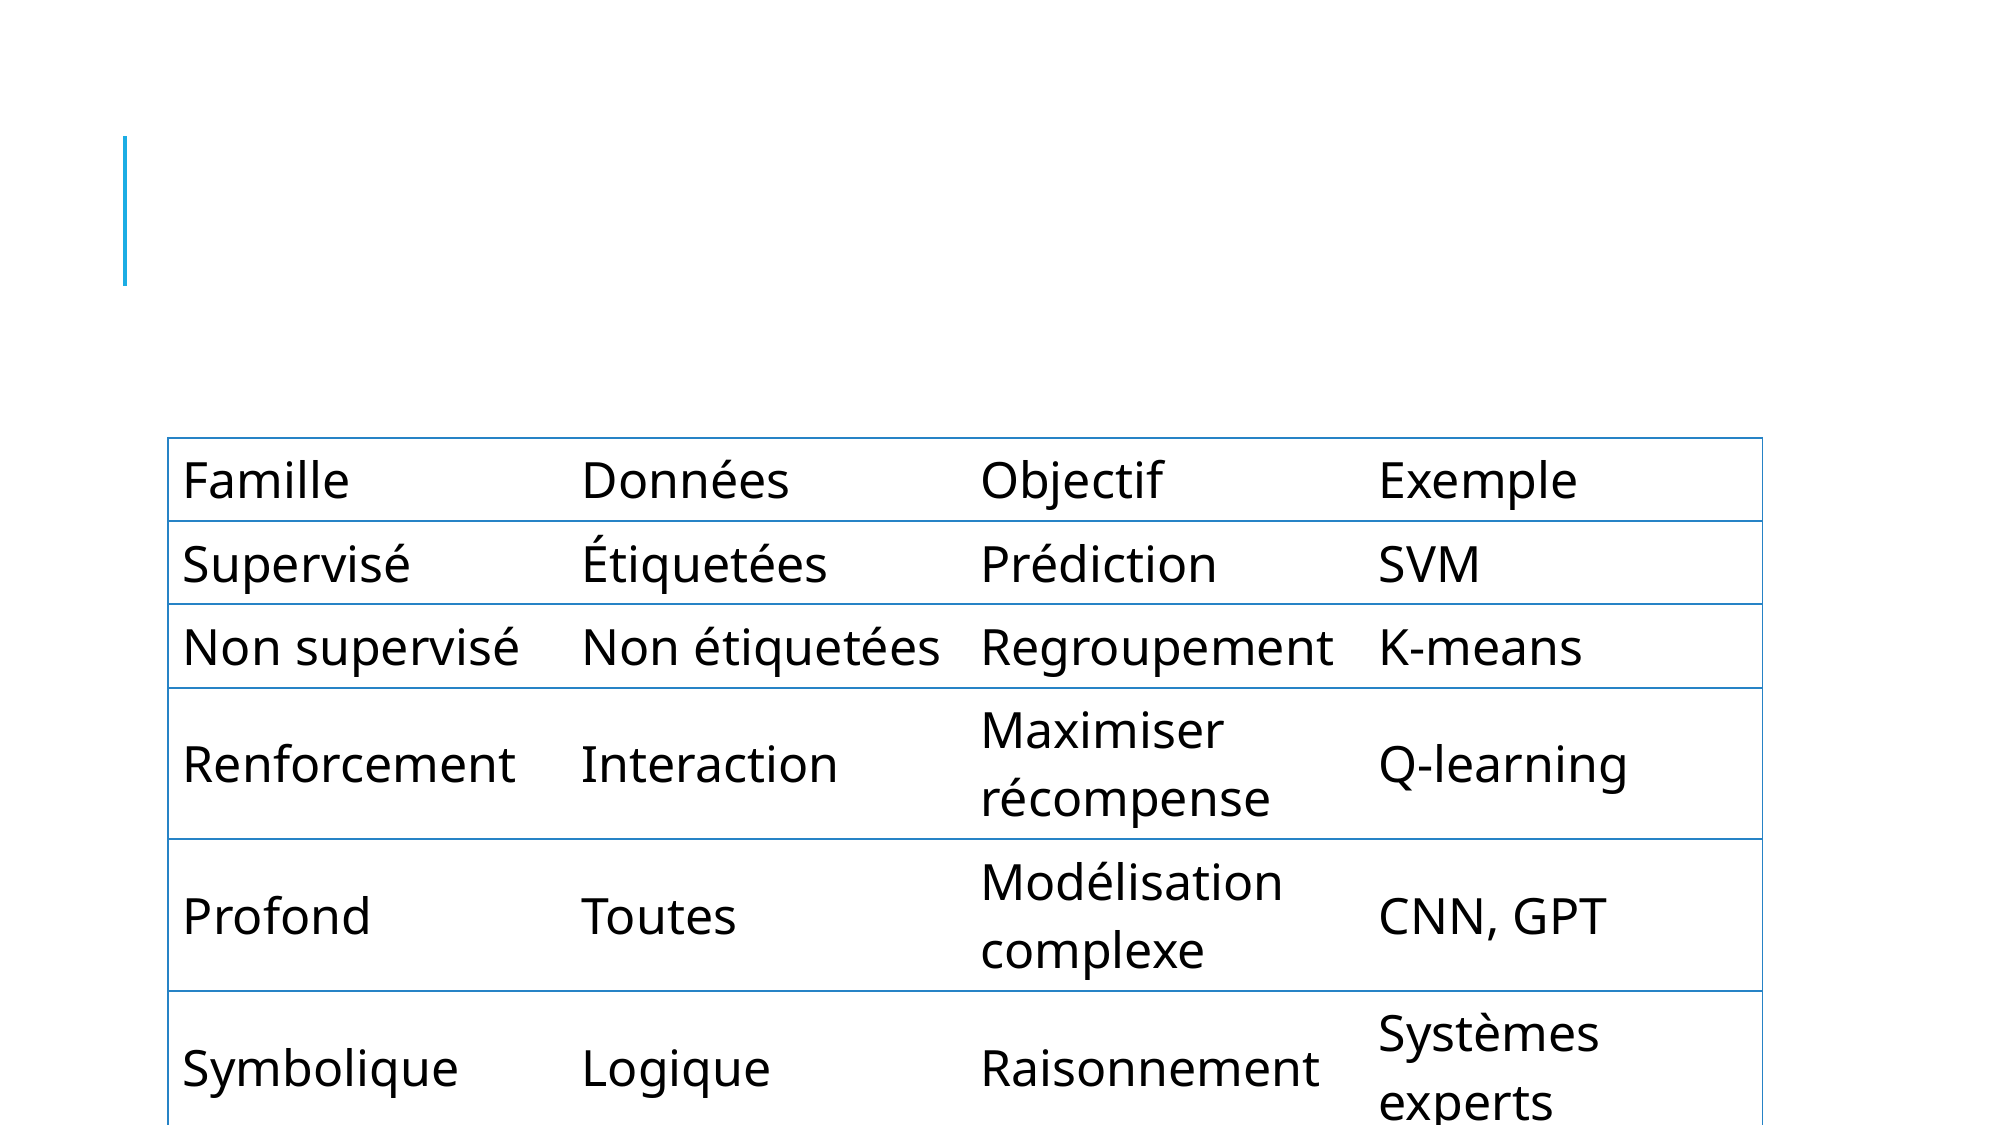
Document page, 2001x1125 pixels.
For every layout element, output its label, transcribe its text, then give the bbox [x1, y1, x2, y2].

table_cell Maximiser récompense [965, 689, 1364, 838]
table_cell Regroupement [965, 605, 1364, 687]
table_cell Étiquetées [567, 522, 965, 603]
table_header Objectif [965, 439, 1364, 520]
table_cell Non étiquetées [567, 605, 965, 687]
table_header Famille [169, 439, 567, 520]
table_cell Q-learning [1364, 689, 1762, 838]
table_cell K-means [1364, 605, 1762, 687]
table_cell Profond [169, 840, 567, 990]
table_cell Systèmes experts [1364, 992, 1762, 1125]
table_cell Non supervisé [169, 605, 567, 687]
table_cell Prédiction [965, 522, 1364, 603]
table_cell Supervisé [169, 522, 567, 603]
table_cell Symbolique [169, 992, 567, 1125]
table_cell Renforcement [169, 689, 567, 838]
table_cell Interaction [567, 689, 965, 838]
table_cell CNN, GPT [1364, 840, 1762, 990]
table_cell Raisonnement [965, 992, 1364, 1125]
table_header Exemple [1364, 439, 1762, 520]
table_cell Logique [567, 992, 965, 1125]
table_header Données [567, 439, 965, 520]
table_cell Toutes [567, 840, 965, 990]
table_cell SVM [1364, 522, 1762, 603]
table_cell Modélisation complexe [965, 840, 1364, 990]
